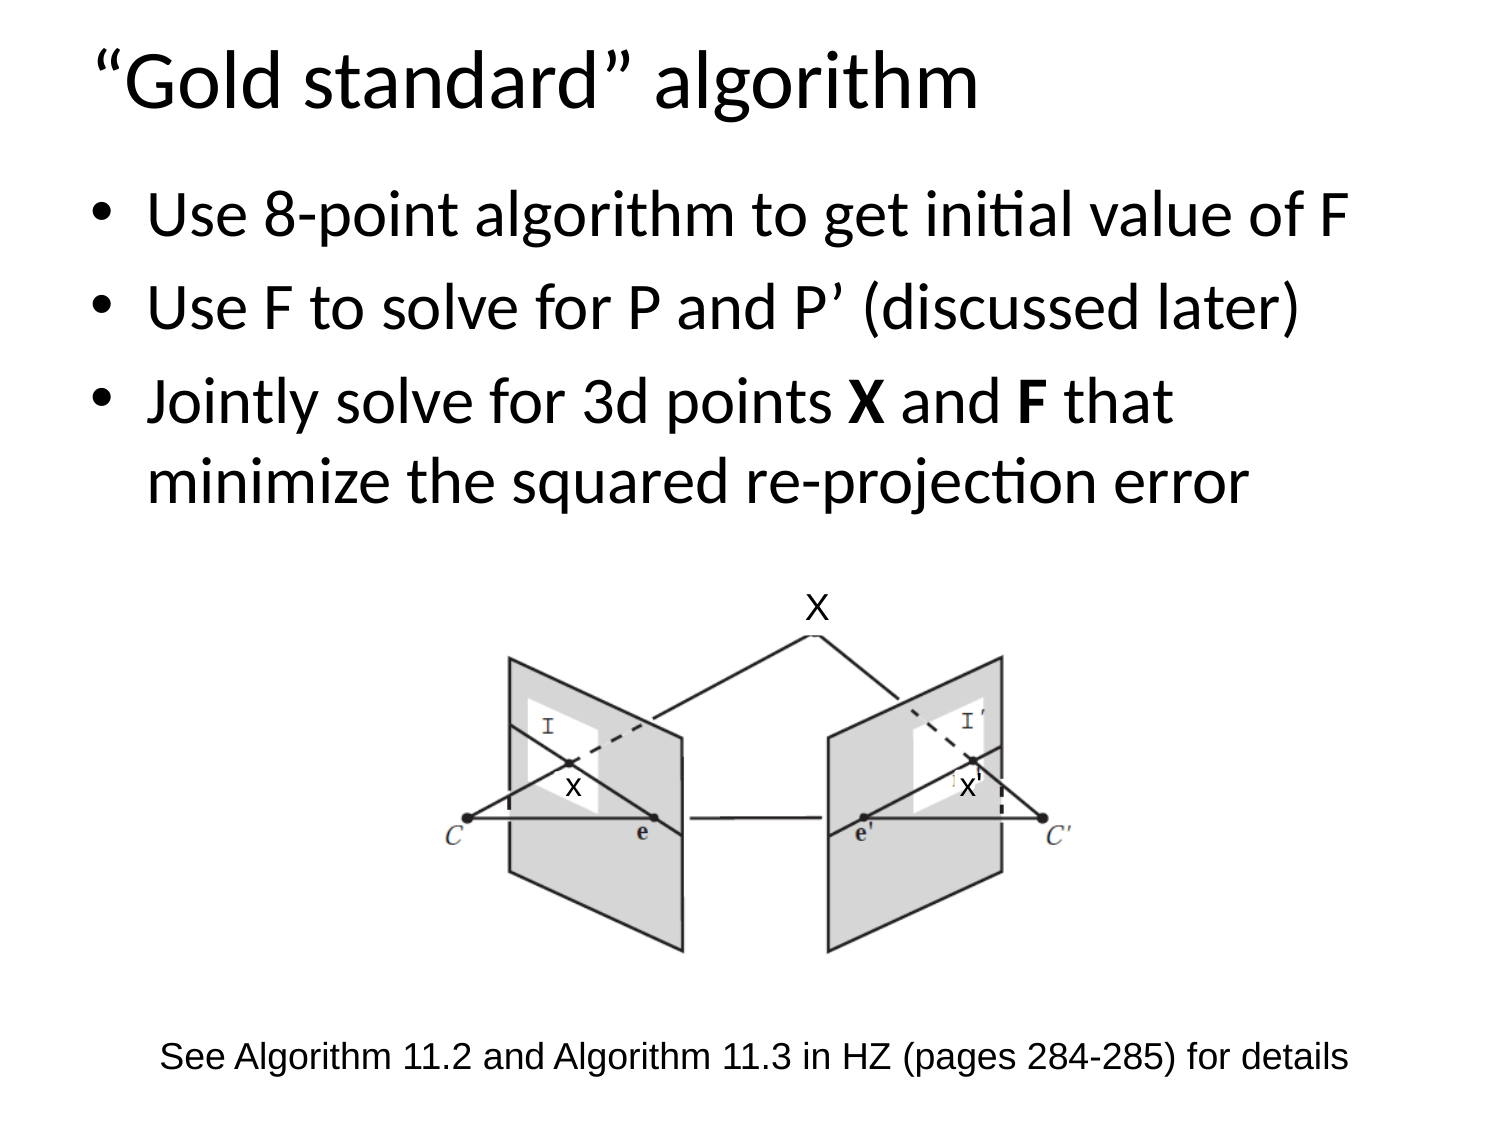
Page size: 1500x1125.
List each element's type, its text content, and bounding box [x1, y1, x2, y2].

text_box See Algorithm 11.2 and Algorithm 11.3 in HZ (pages 284-285) for details [144, 1024, 1365, 1085]
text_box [399, 549, 1138, 978]
list Use 8-point algorithm to get initial value of F Use F to solve for P and P’ (discussed later) Jointly solve for 3d points X and F that minimize the squared re-projection error [74, 162, 1426, 1006]
title “Gold standard” algorithm [74, 0, 1426, 151]
